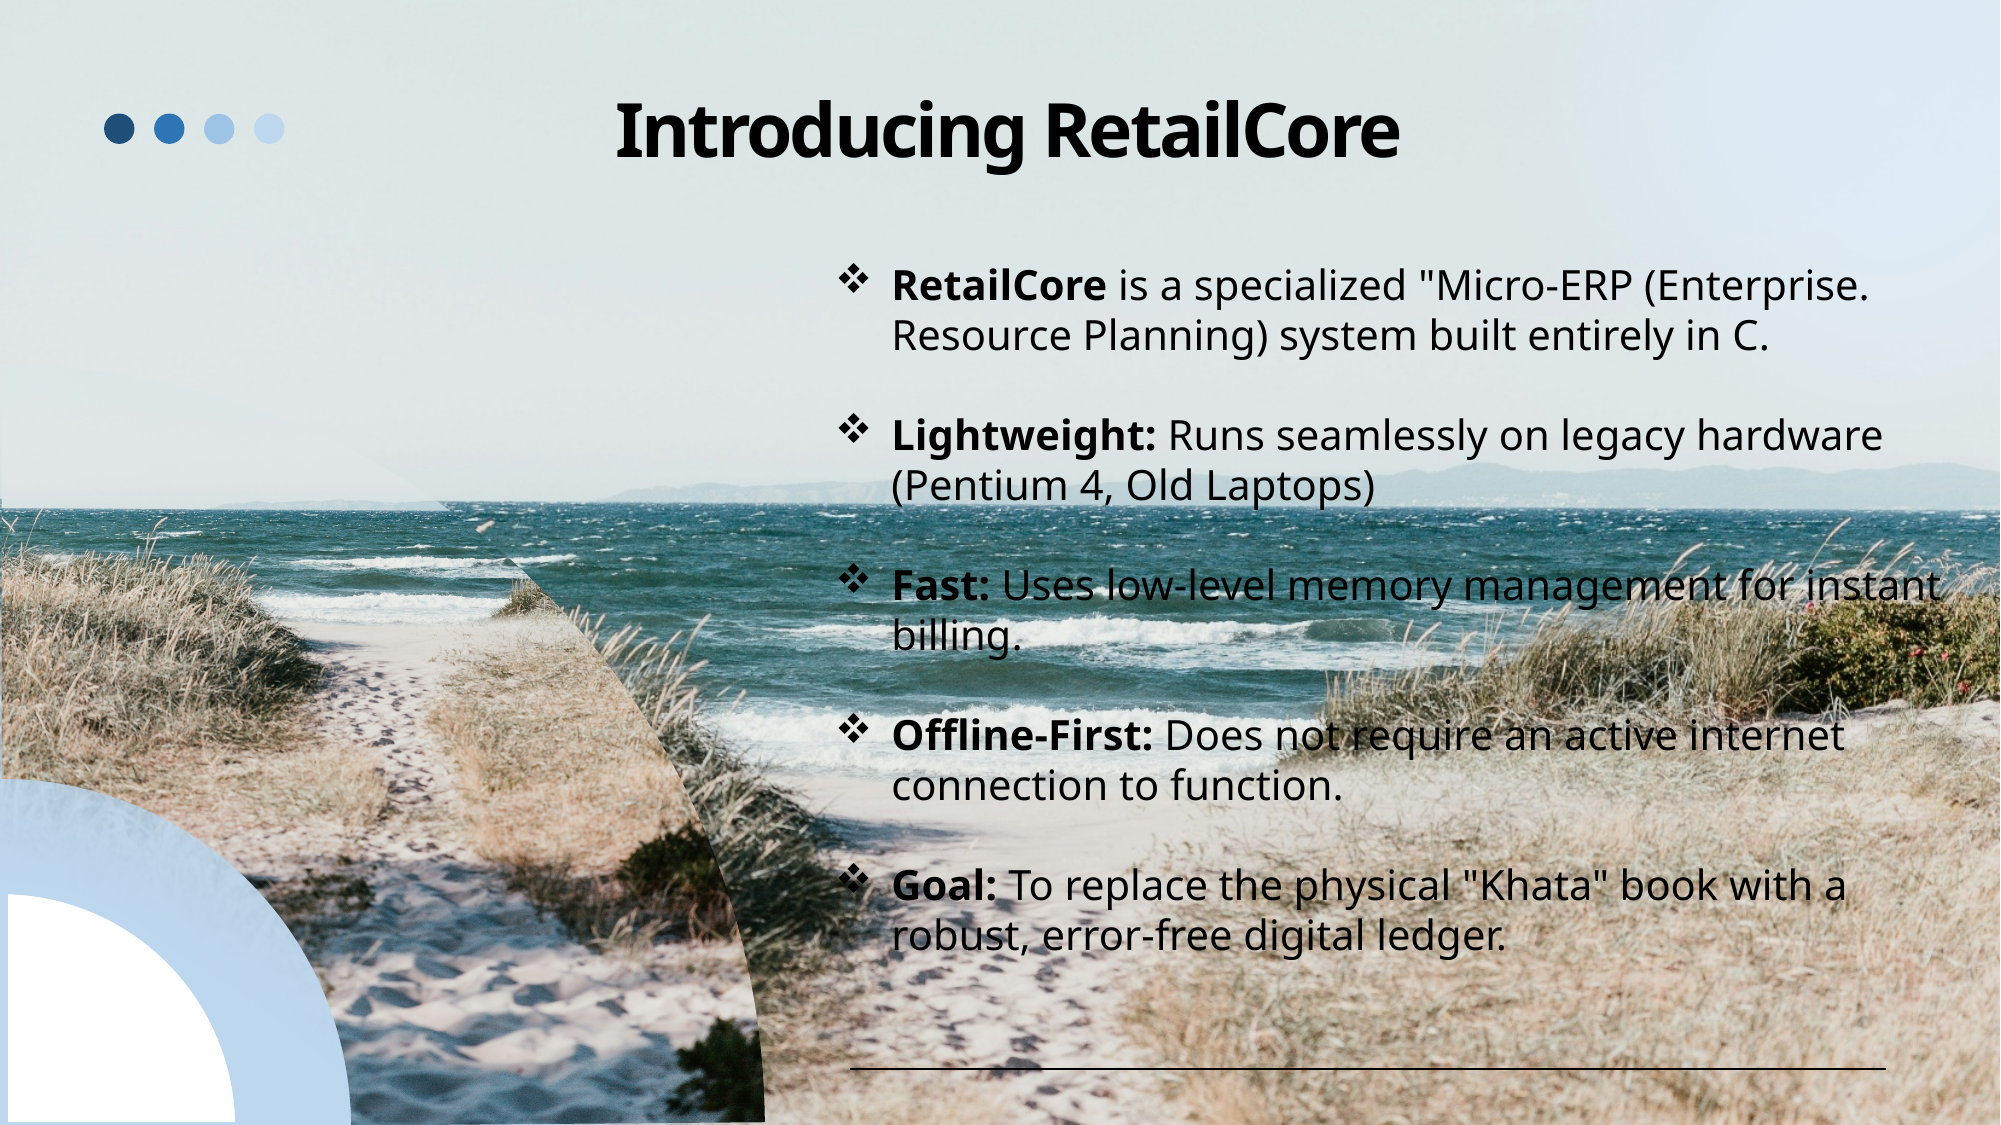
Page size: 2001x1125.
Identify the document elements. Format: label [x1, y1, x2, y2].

text_box [0, 364, 765, 1125]
picture [0, 0, 2000, 1125]
